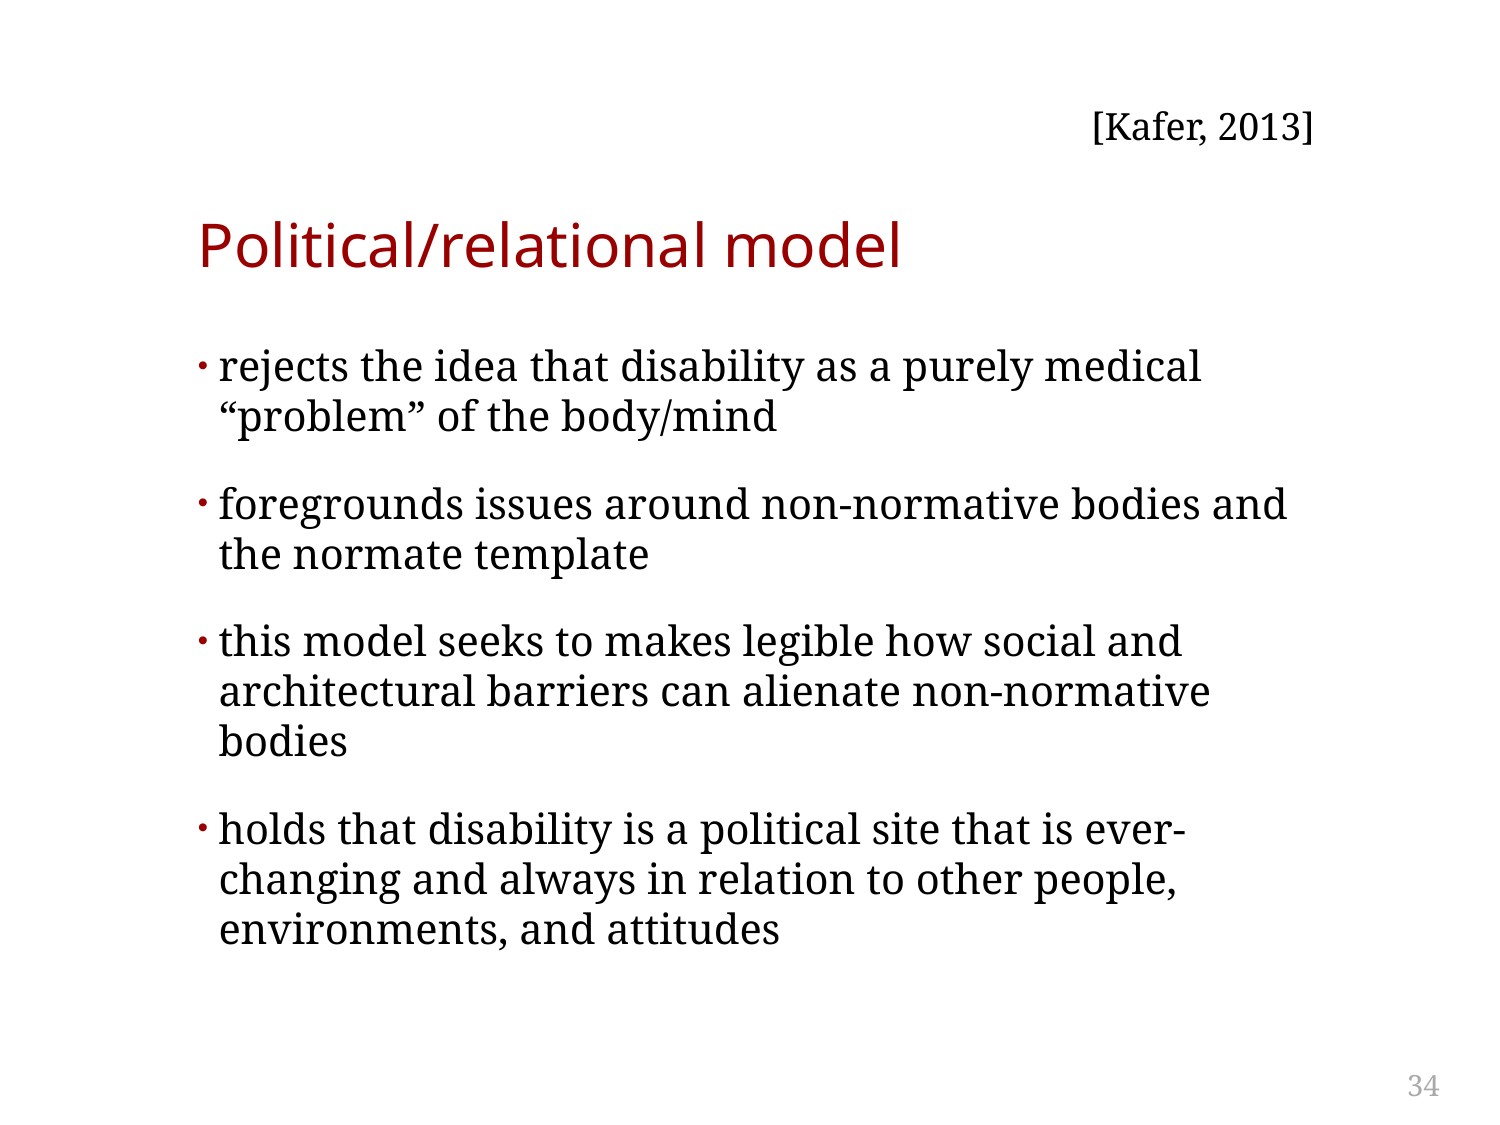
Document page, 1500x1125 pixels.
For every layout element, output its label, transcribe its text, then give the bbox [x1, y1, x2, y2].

list rejects the idea that disability as a purely medical “problem” of the body/mind foregrounds issues around non-normative bodies and the normate template this model seeks to makes legible how social and architectural barriers can alienate non-normative bodies holds that disability is a political site that is ever-changing and always in relation to other people, environments, and attitudes [190, 337, 1310, 1125]
text_box [Kafer, 2013] [1076, 95, 1330, 156]
title Political/relational model [190, 203, 1310, 337]
slide_number 34 [1349, 1050, 1498, 1125]
